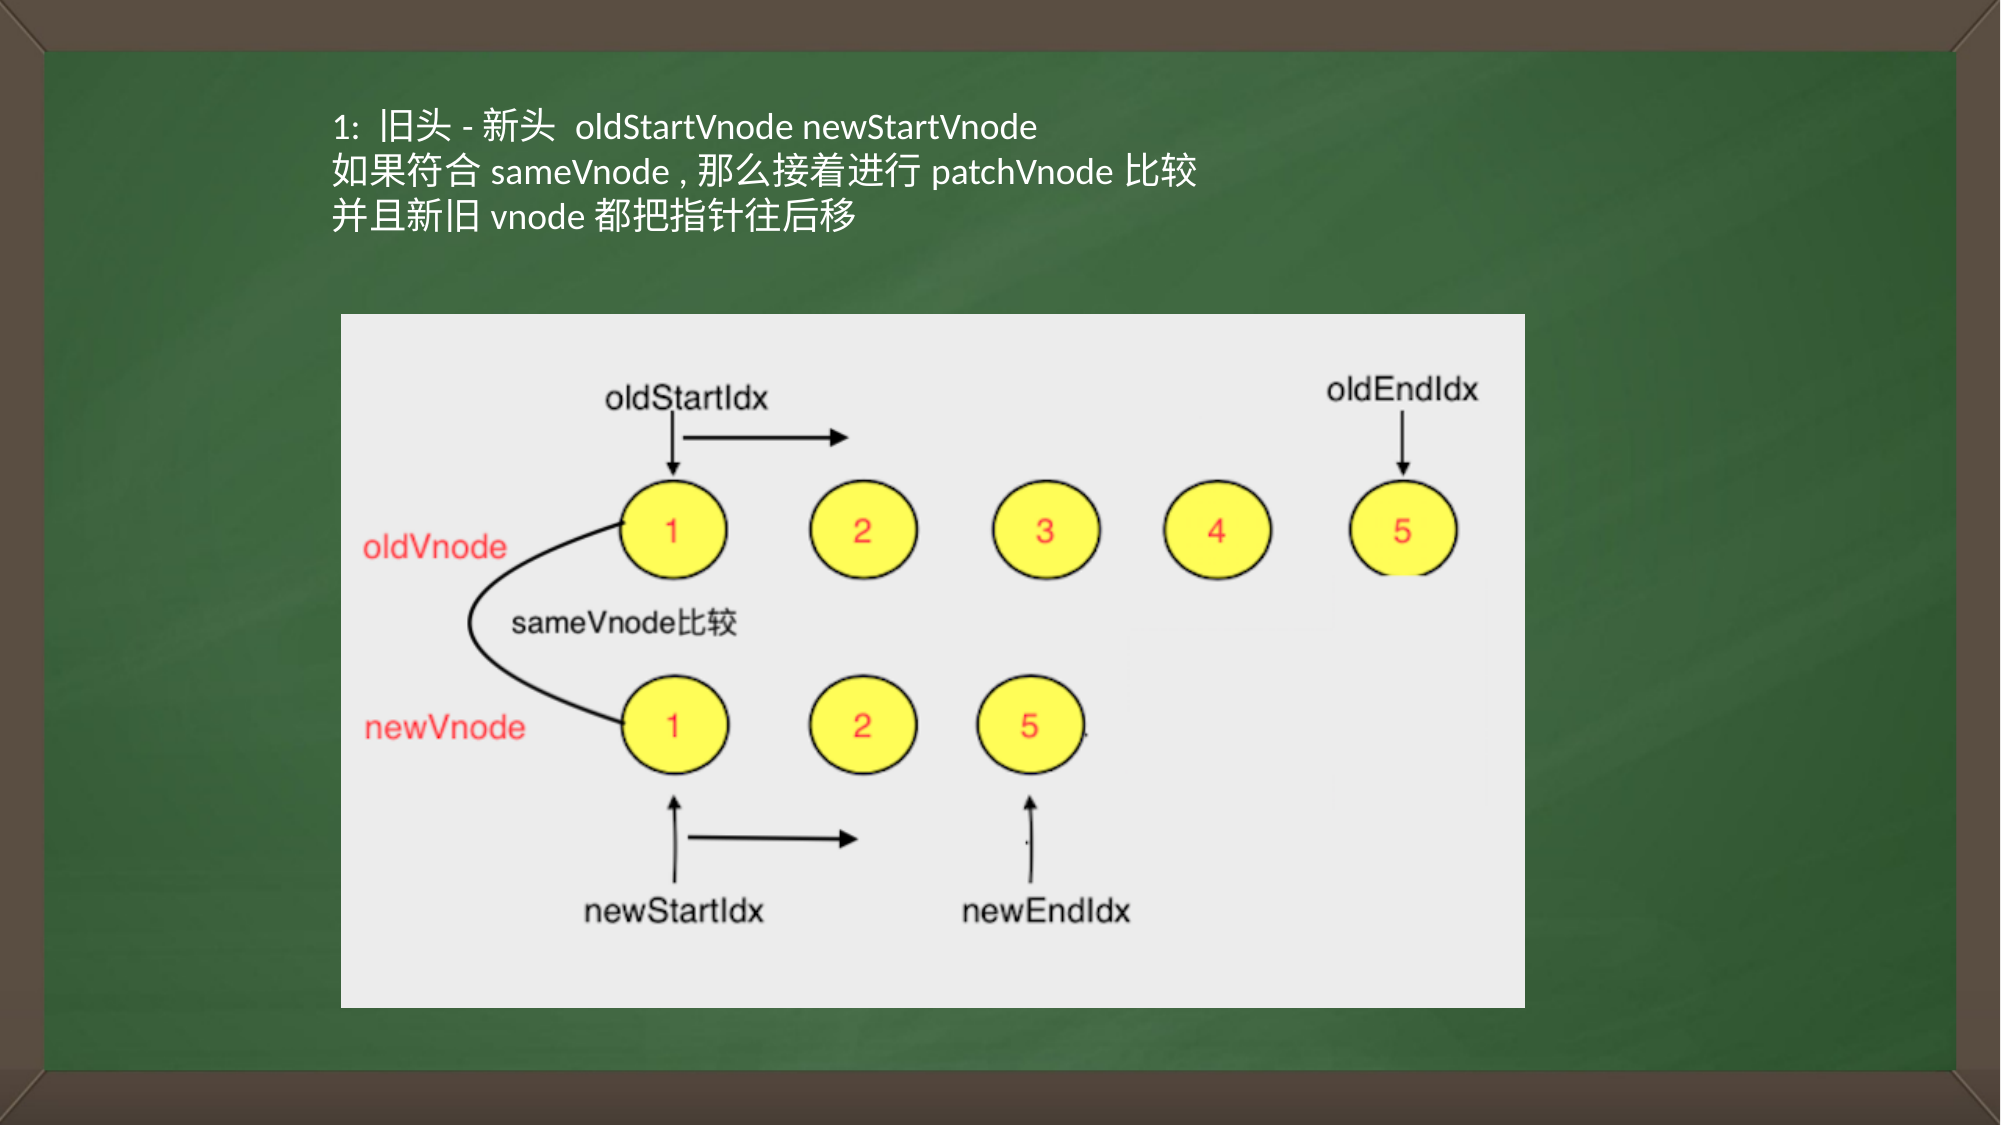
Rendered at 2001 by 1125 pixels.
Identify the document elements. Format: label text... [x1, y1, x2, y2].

picture [0, 0, 2001, 1125]
text_box 1: 旧头-新头 oldStartVnode newStartVnode 如果符合sameVnode ,那么接着进行patchVnode比较 并且新旧vnode都把指针往后移 [316, 49, 1807, 469]
